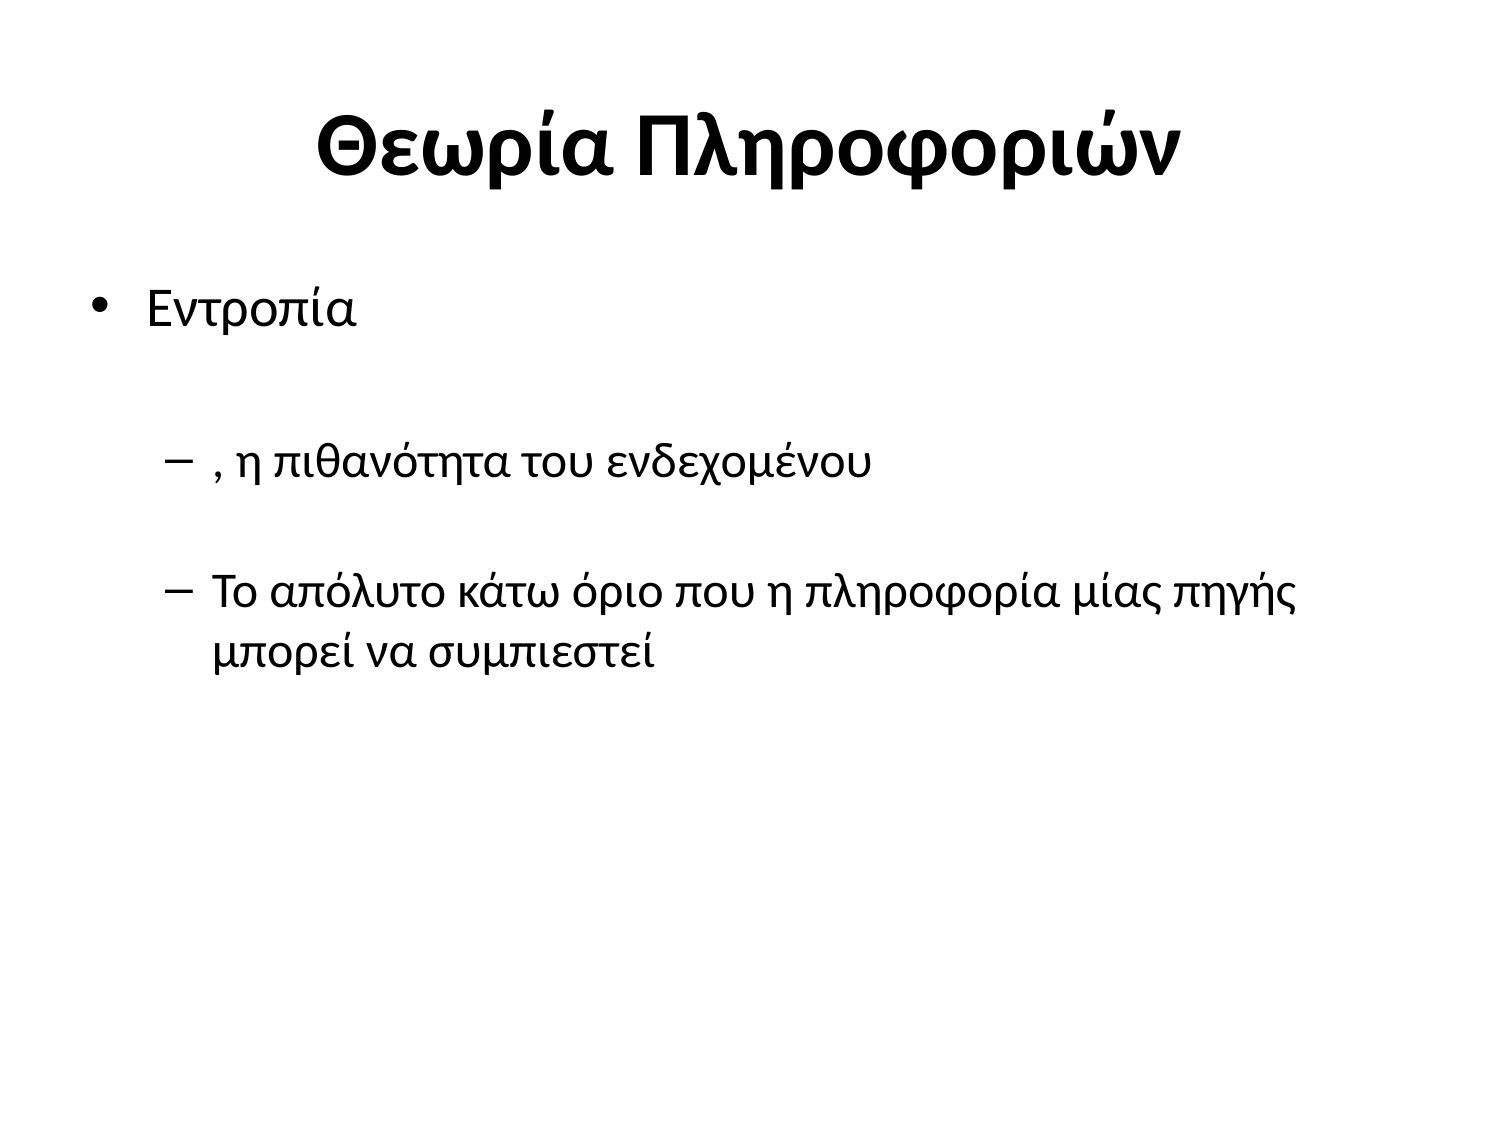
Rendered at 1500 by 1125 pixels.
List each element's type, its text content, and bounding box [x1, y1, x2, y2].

title Θεωρία Πληροφοριών [75, 45, 1425, 233]
